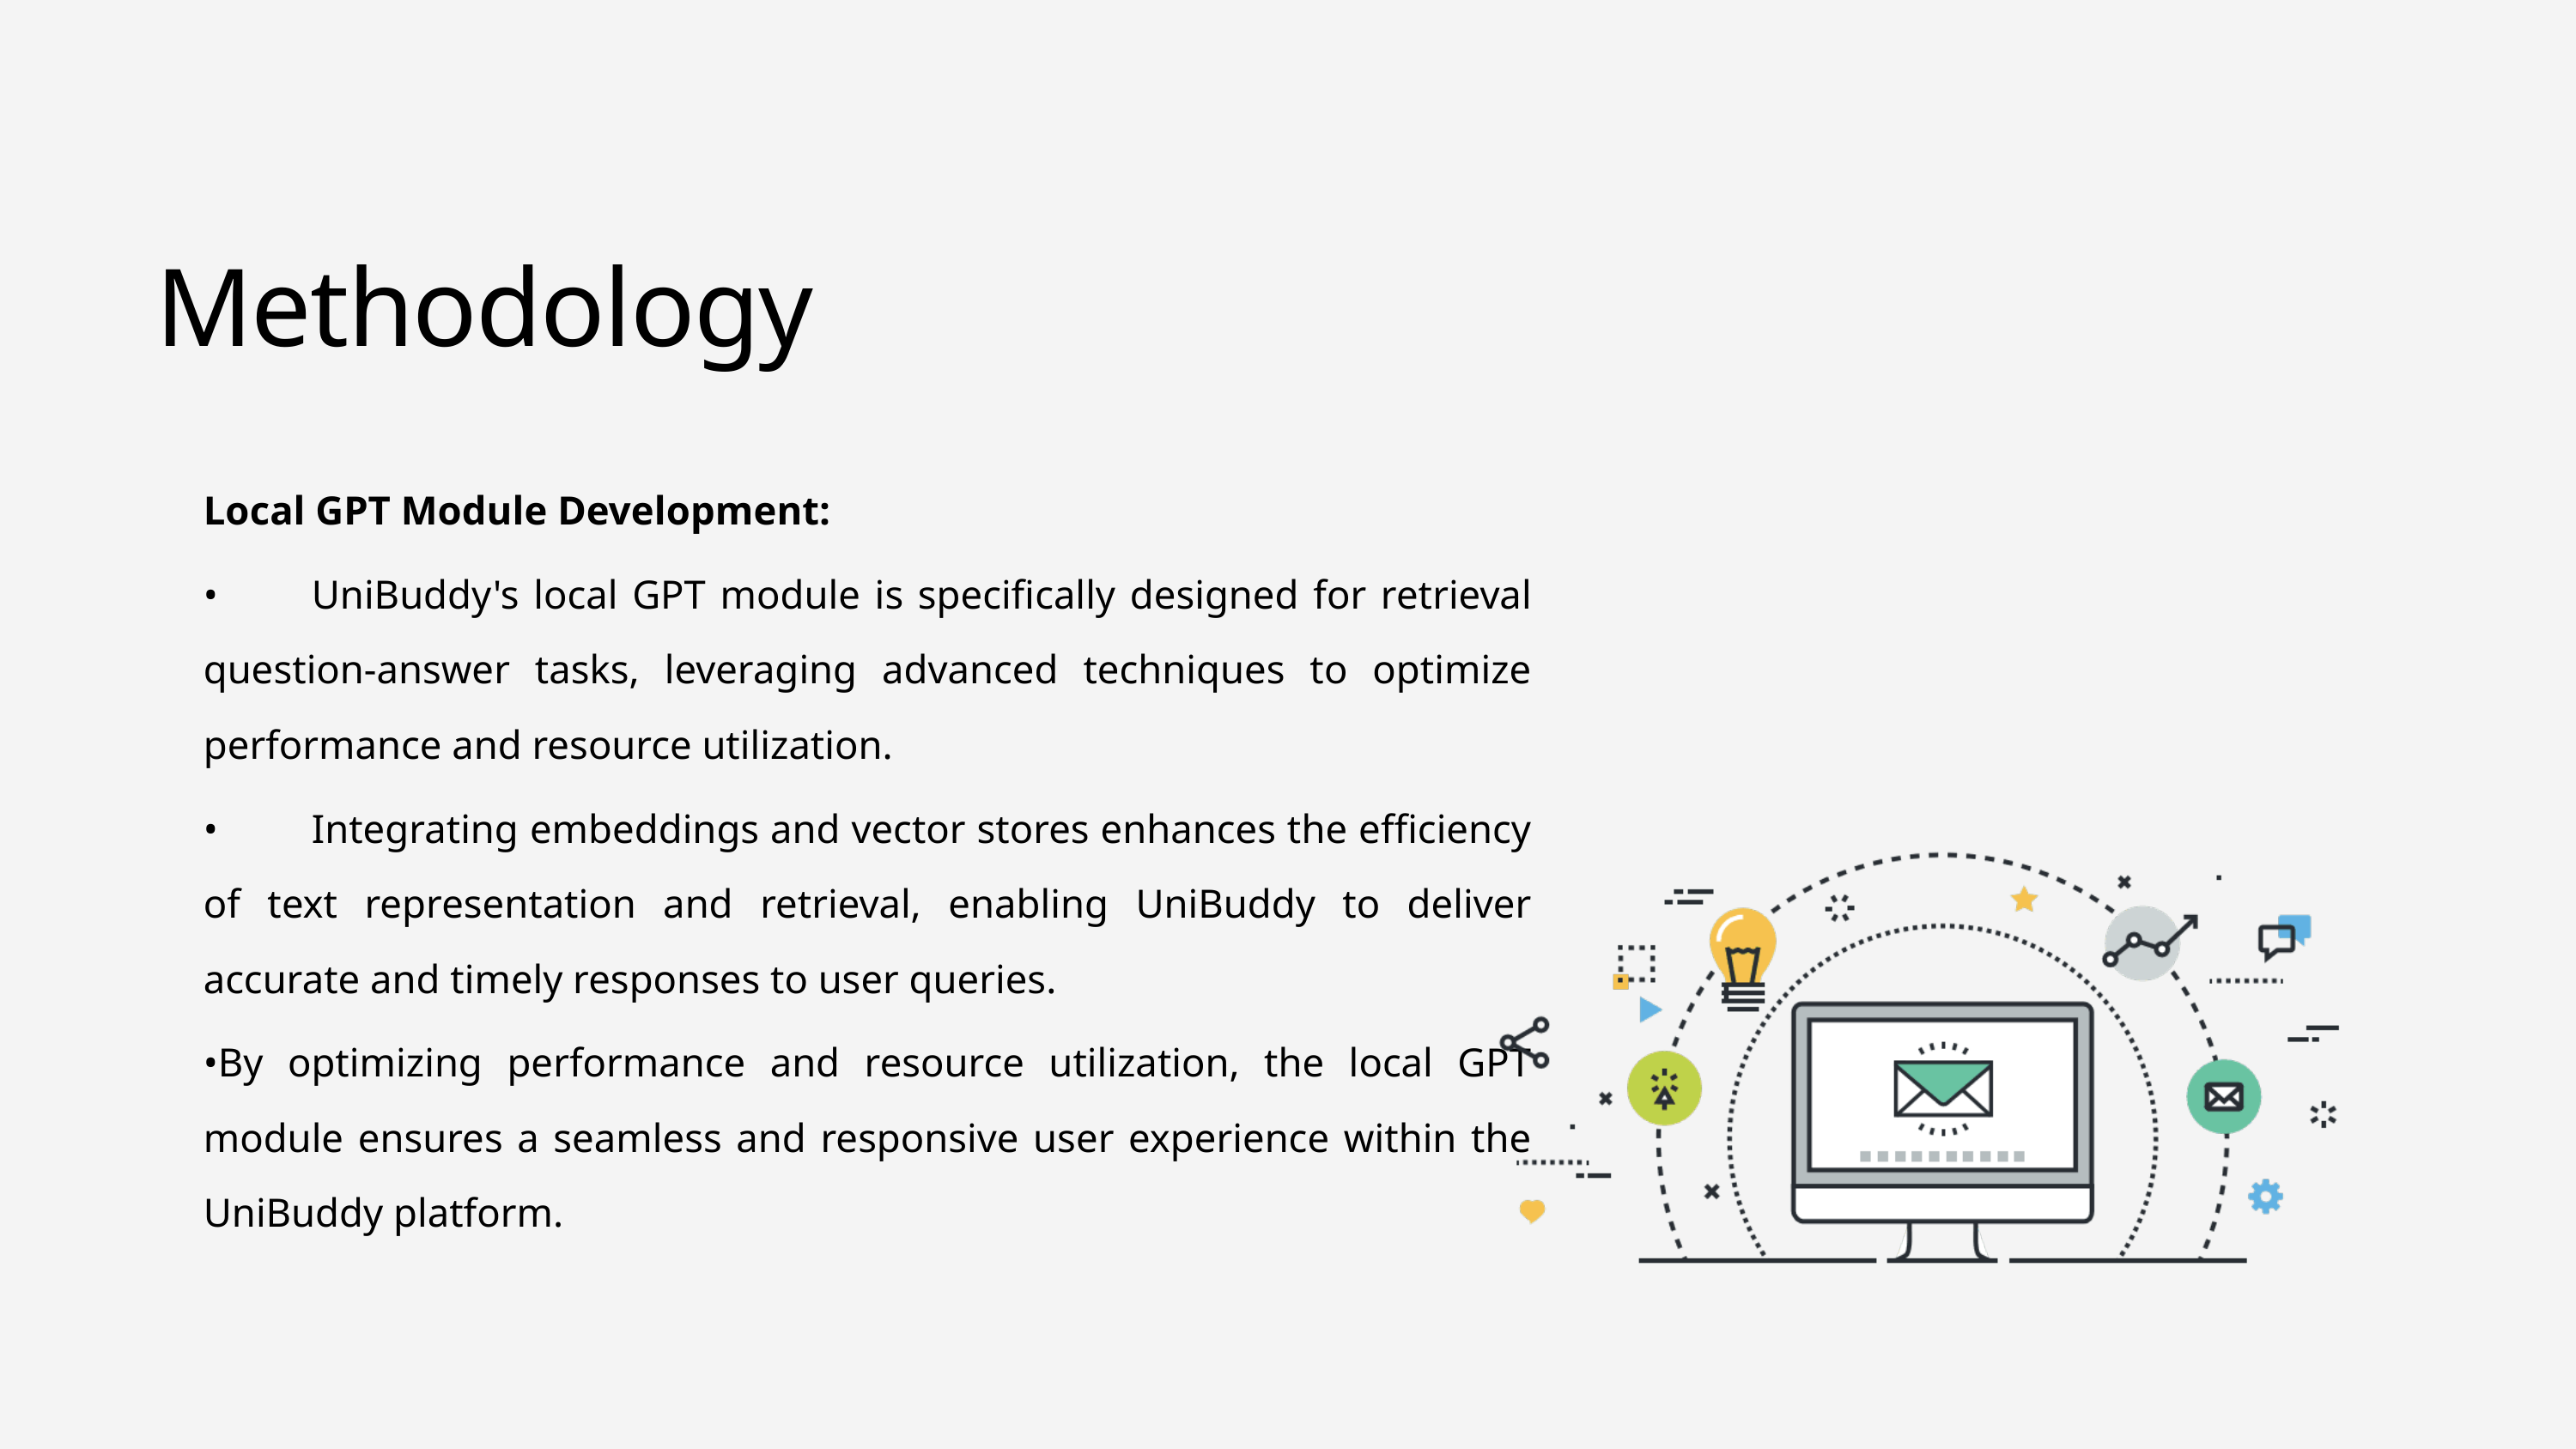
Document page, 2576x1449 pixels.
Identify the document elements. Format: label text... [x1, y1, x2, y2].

text_box Methodology [155, 144, 1814, 368]
text_box Local GPT Module Development: • UniBuddy's local GPT module is specifically designed for retrieval question-answer tasks, leveraging advanced techniques to optimize performance and resource utilization. • Integrating embeddings and vector stores enhances the efficiency of text representation and retrieval, enabling UniBuddy to deliver accurate and timely responses to user queries. •By optimizing performance and resource utilization, the local GPT module ensures a seamless and responsive user experience within the UniBuddy platform. [150, 456, 1546, 1247]
picture [1427, 761, 2418, 1361]
